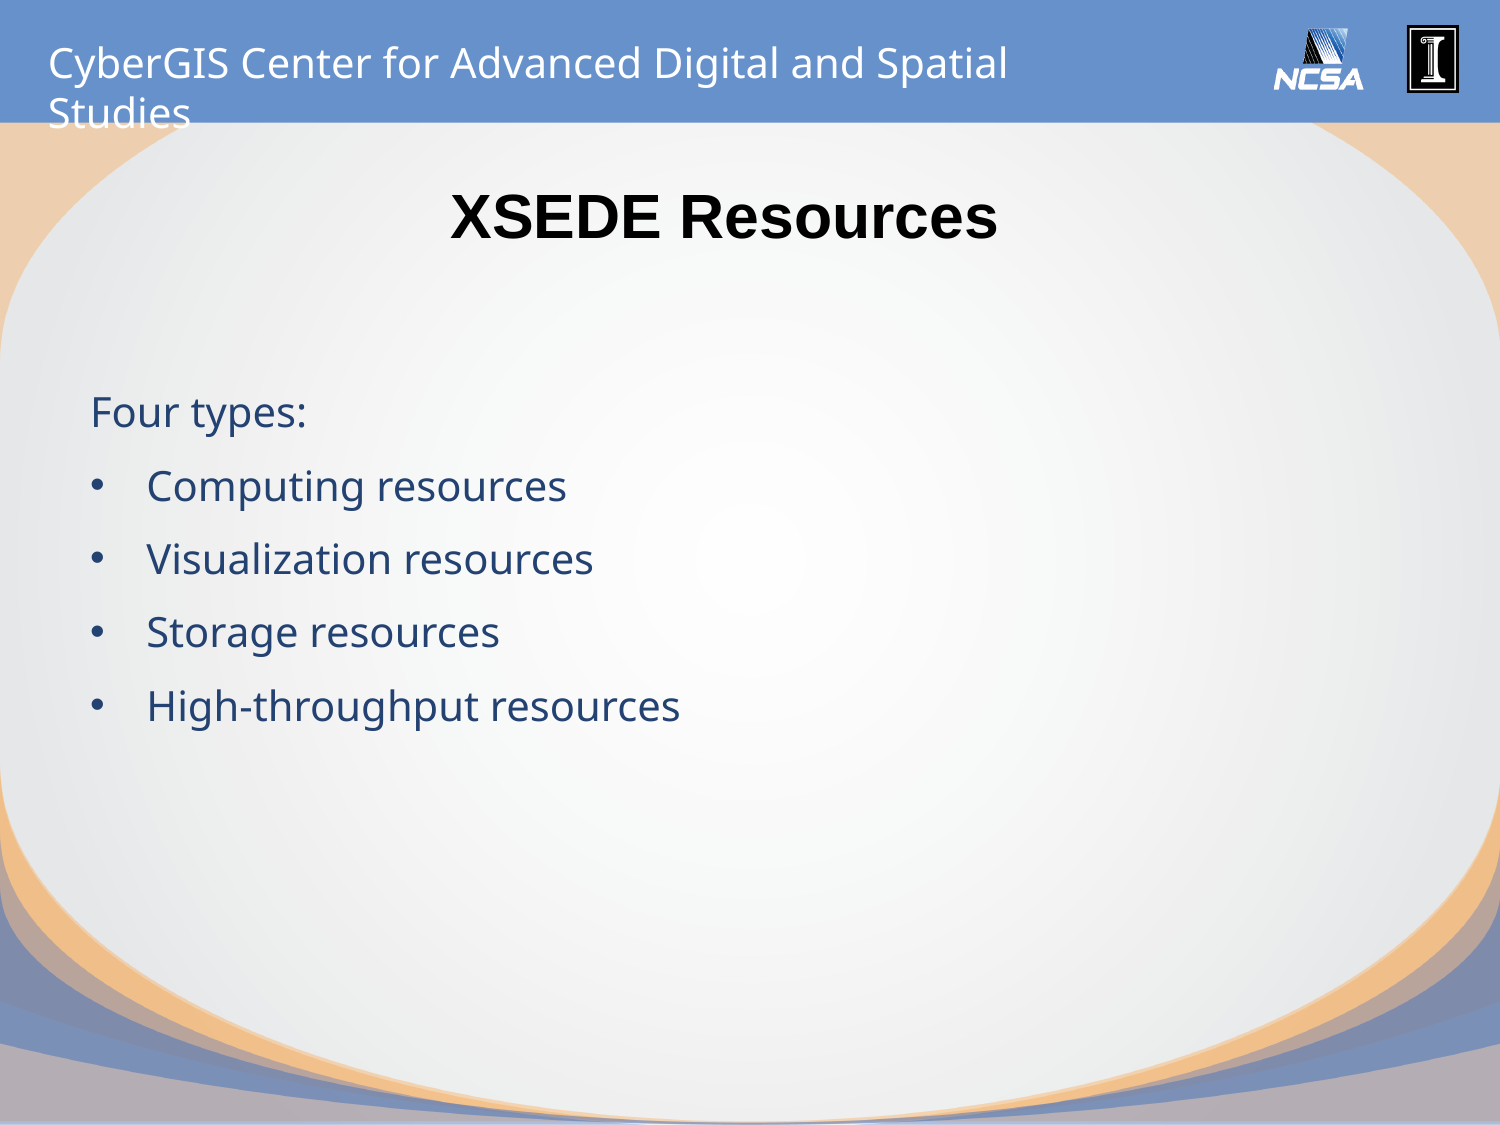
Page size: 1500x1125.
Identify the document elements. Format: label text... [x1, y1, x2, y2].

title XSEDE Resources [50, 148, 1400, 267]
list Four types: Computing resources Visualization resources Storage resources High-throughput resources [75, 251, 1425, 879]
picture [0, 0, 1500, 1125]
